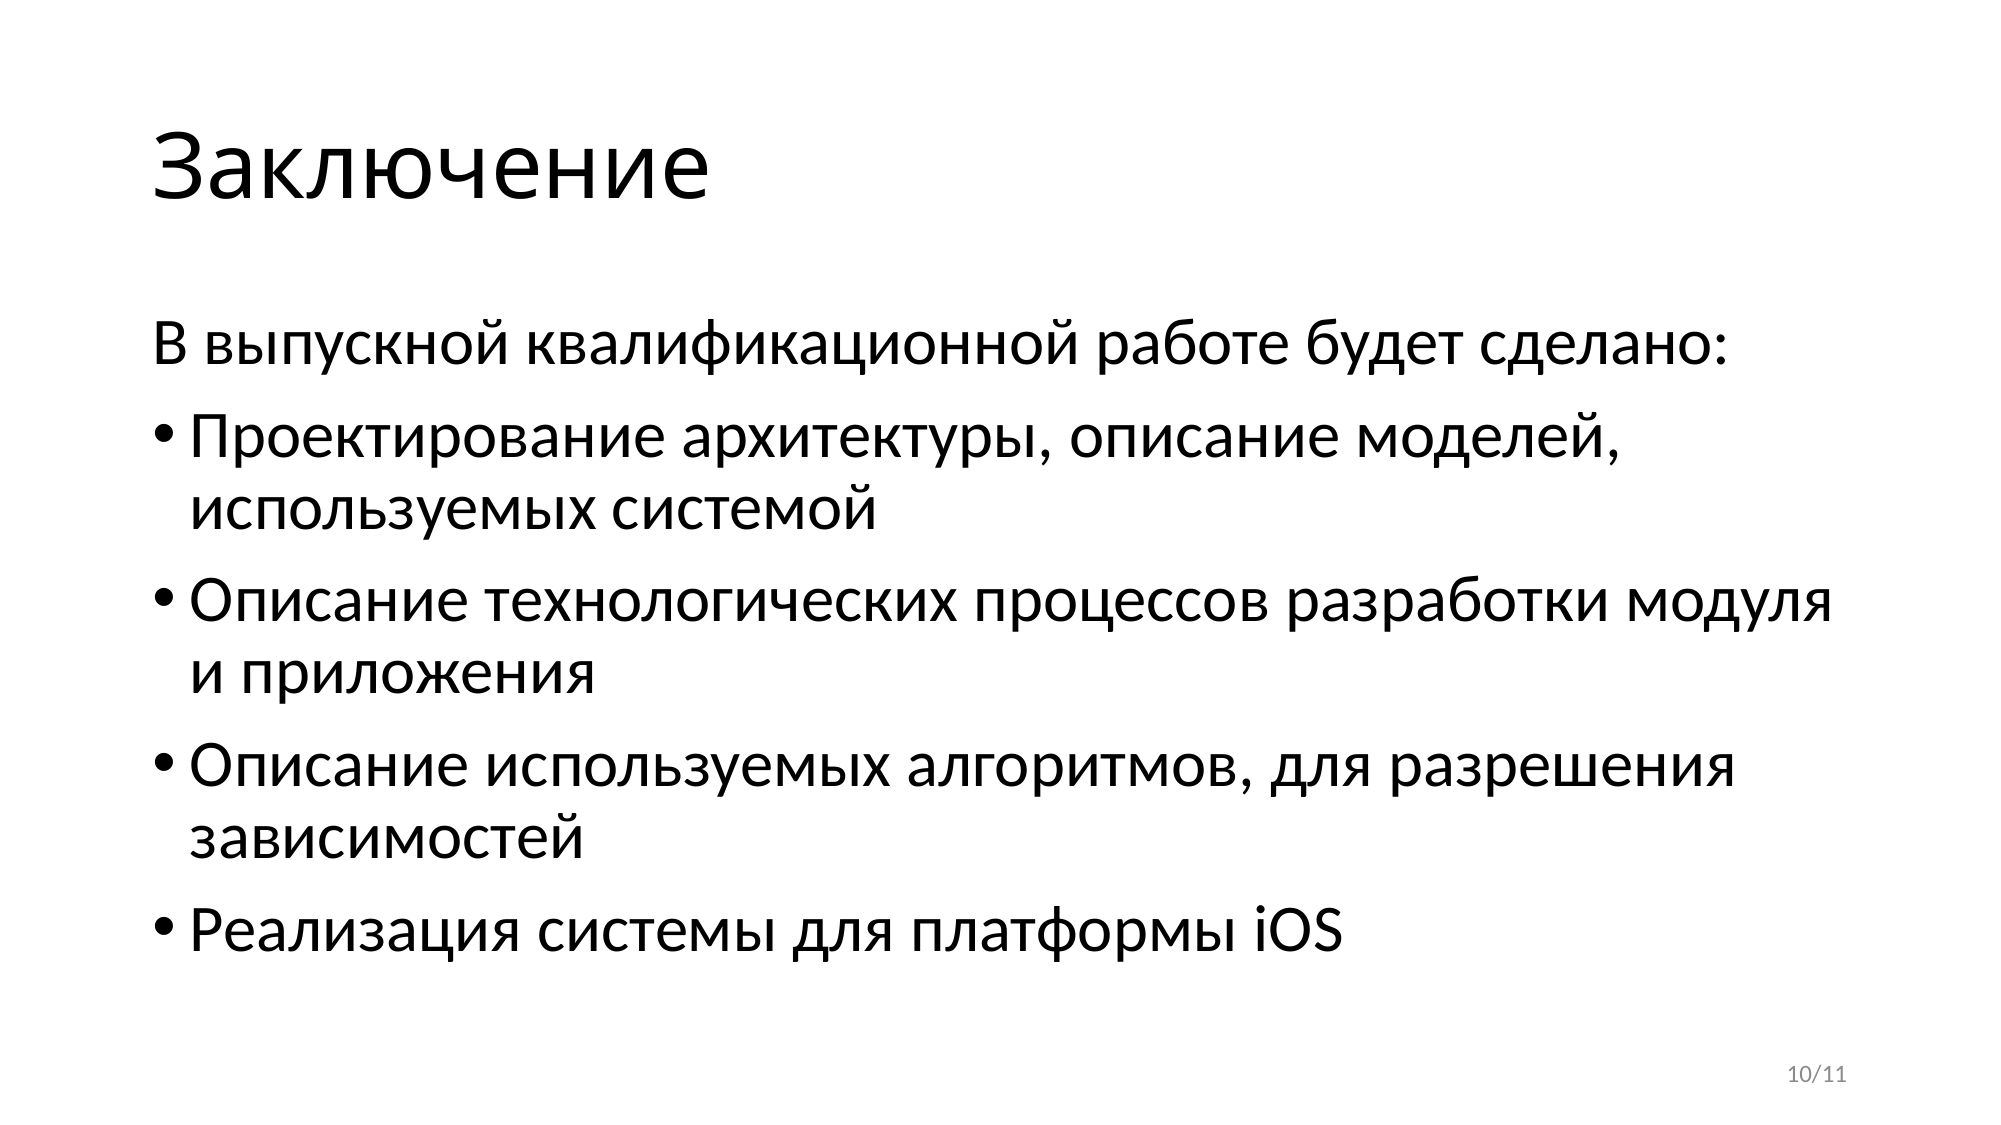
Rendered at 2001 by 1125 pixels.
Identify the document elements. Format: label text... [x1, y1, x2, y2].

list В выпускной квалификационной работе будет сделано: Проектирование архитектуры, описание моделей, используемых системой Описание технологических процессов разработки модуля и приложения Описание используемых алгоритмов, для разрешения зависимостей Реализация системы для платформы iOS [137, 299, 1863, 1014]
title Заключение [137, 59, 1863, 278]
slide_number 10/11 [1412, 1042, 1863, 1103]
